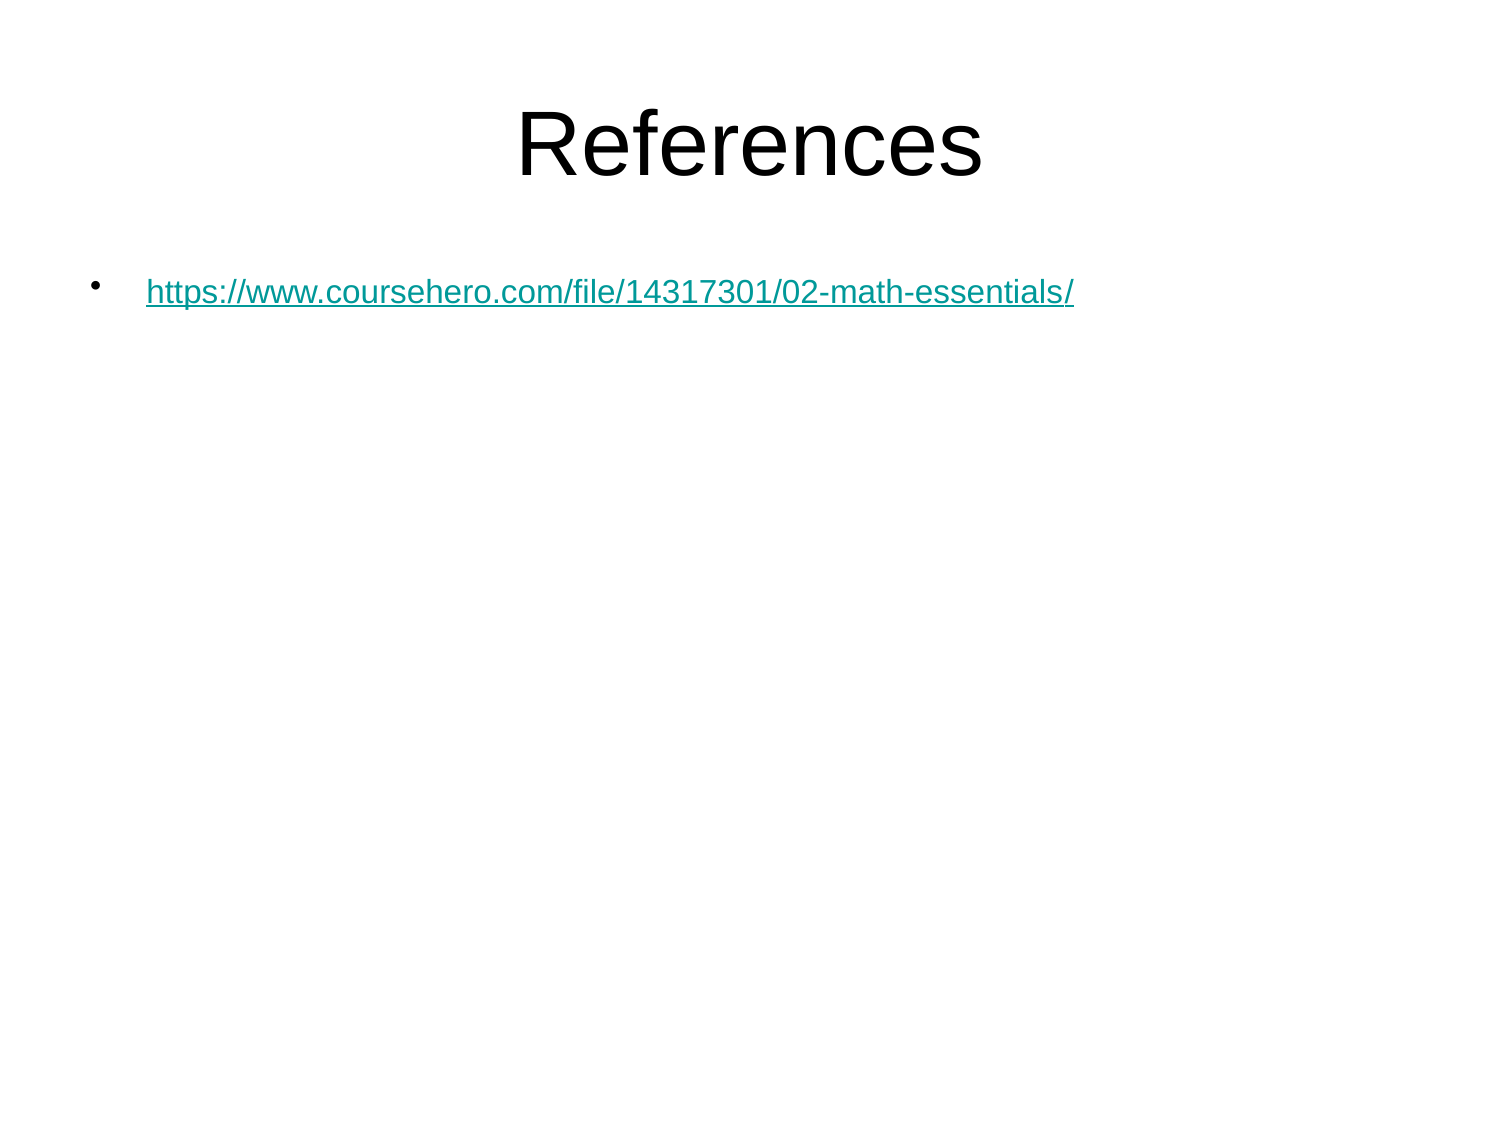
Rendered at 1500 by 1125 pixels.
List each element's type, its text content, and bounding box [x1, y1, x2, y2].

list https://www.coursehero.com/file/14317301/02-math-essentials/ [75, 262, 1425, 1005]
title References [75, 45, 1425, 233]
